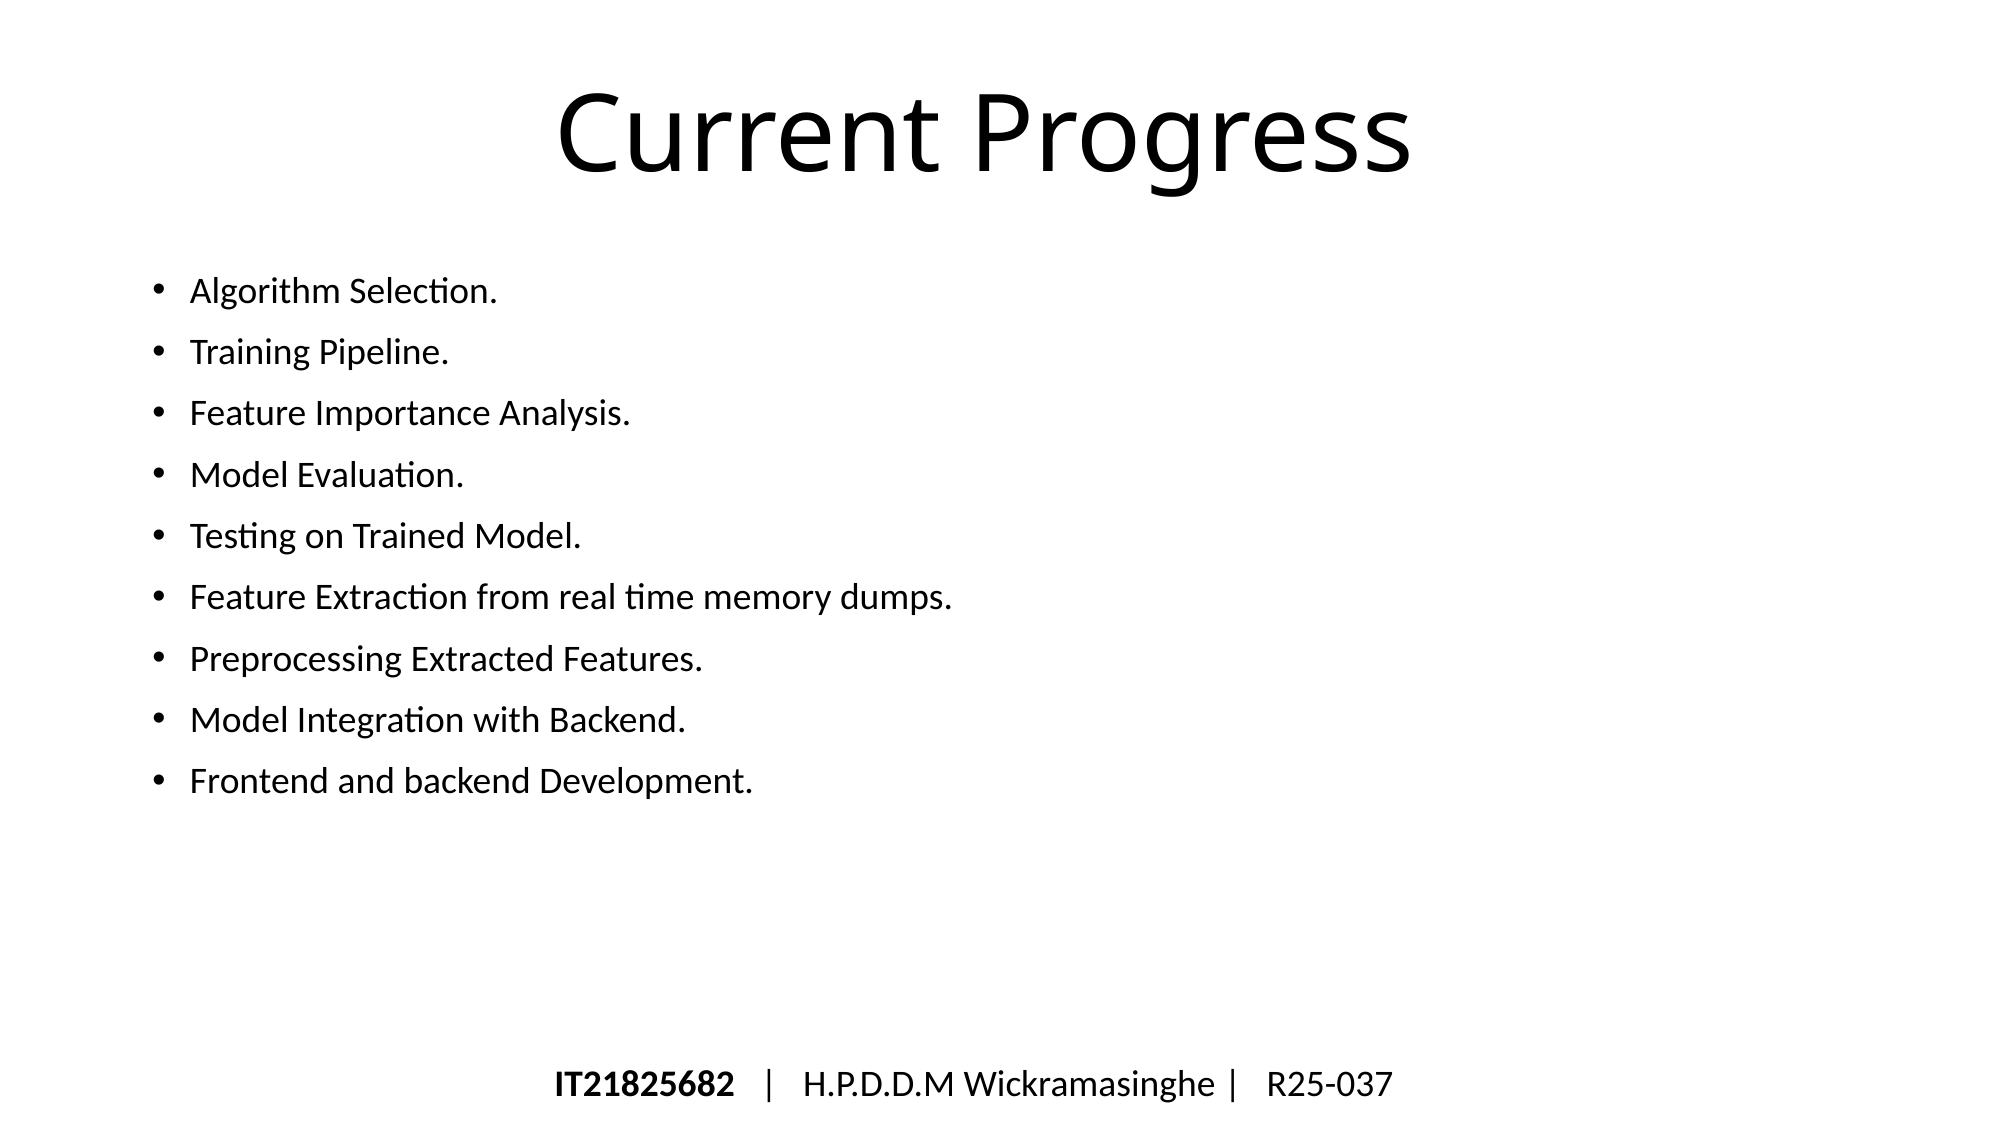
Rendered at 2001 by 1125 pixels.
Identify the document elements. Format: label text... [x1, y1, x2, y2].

list Algorithm Selection. Training Pipeline. Feature Importance Analysis. Model Evaluation. Testing on Trained Model. Feature Extraction from real time memory dumps. Preprocessing Extracted Features. Model Integration with Backend. Frontend and backend Development. [137, 263, 1863, 627]
title Current Progress [539, 27, 1461, 246]
text_box IT21825682 | H.P.D.D.M Wickramasinghe | R25-037 [539, 1050, 1659, 1112]
